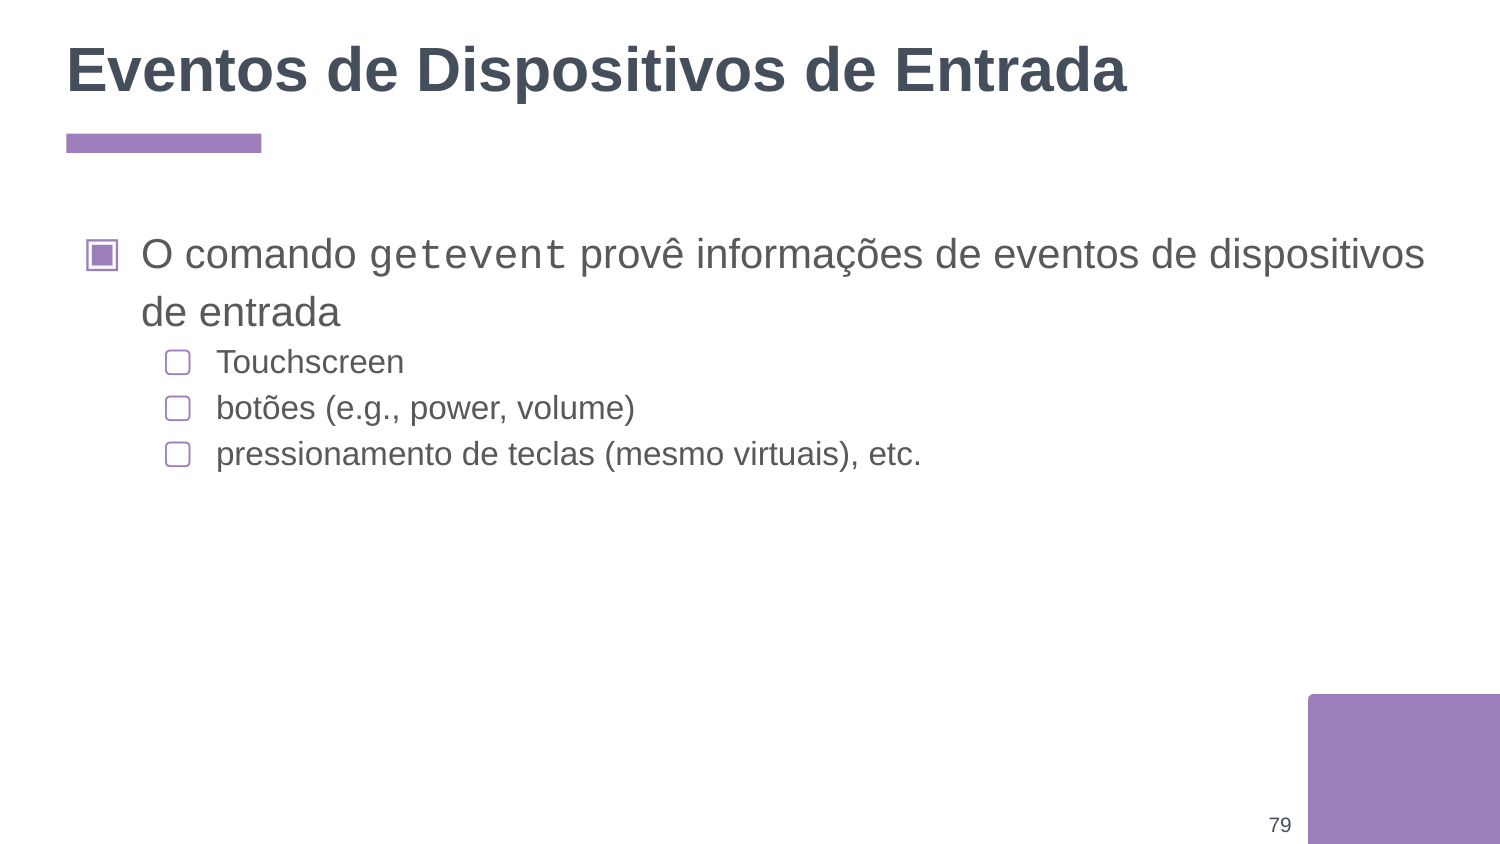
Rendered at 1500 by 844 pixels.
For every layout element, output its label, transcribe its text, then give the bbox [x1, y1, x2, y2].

title Eventos de Dispositivos de Entrada [51, 0, 1449, 134]
list O comando getevent provê informações de eventos de dispositivos de entrada Touchscreen botões (e.g., power, volume) pressionamento de teclas (mesmo virtuais), etc. [51, 204, 1449, 517]
slide_number ‹#› [1216, 791, 1307, 844]
